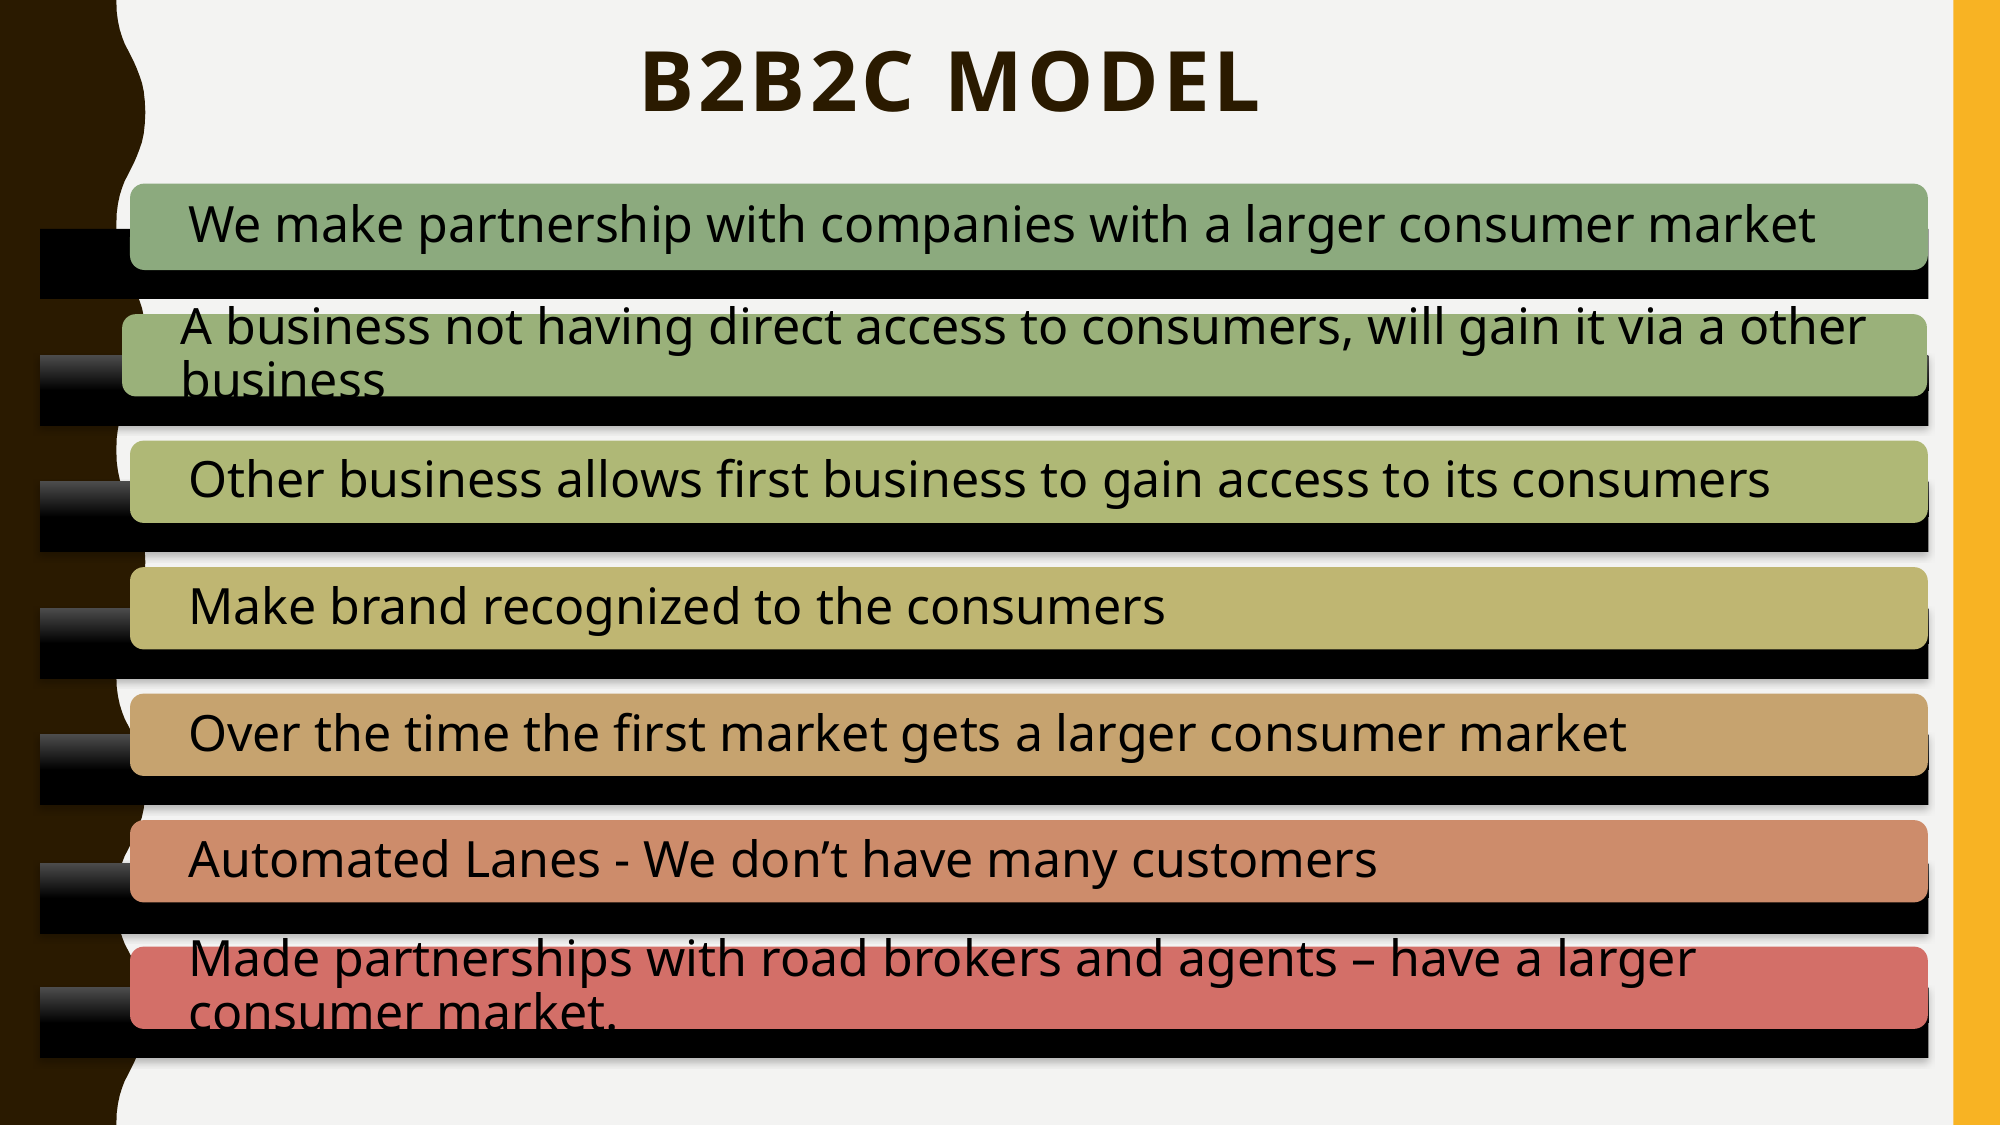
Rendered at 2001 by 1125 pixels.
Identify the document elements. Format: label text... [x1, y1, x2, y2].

title B2B2C Model [623, 32, 1519, 137]
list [40, 173, 1929, 1069]
